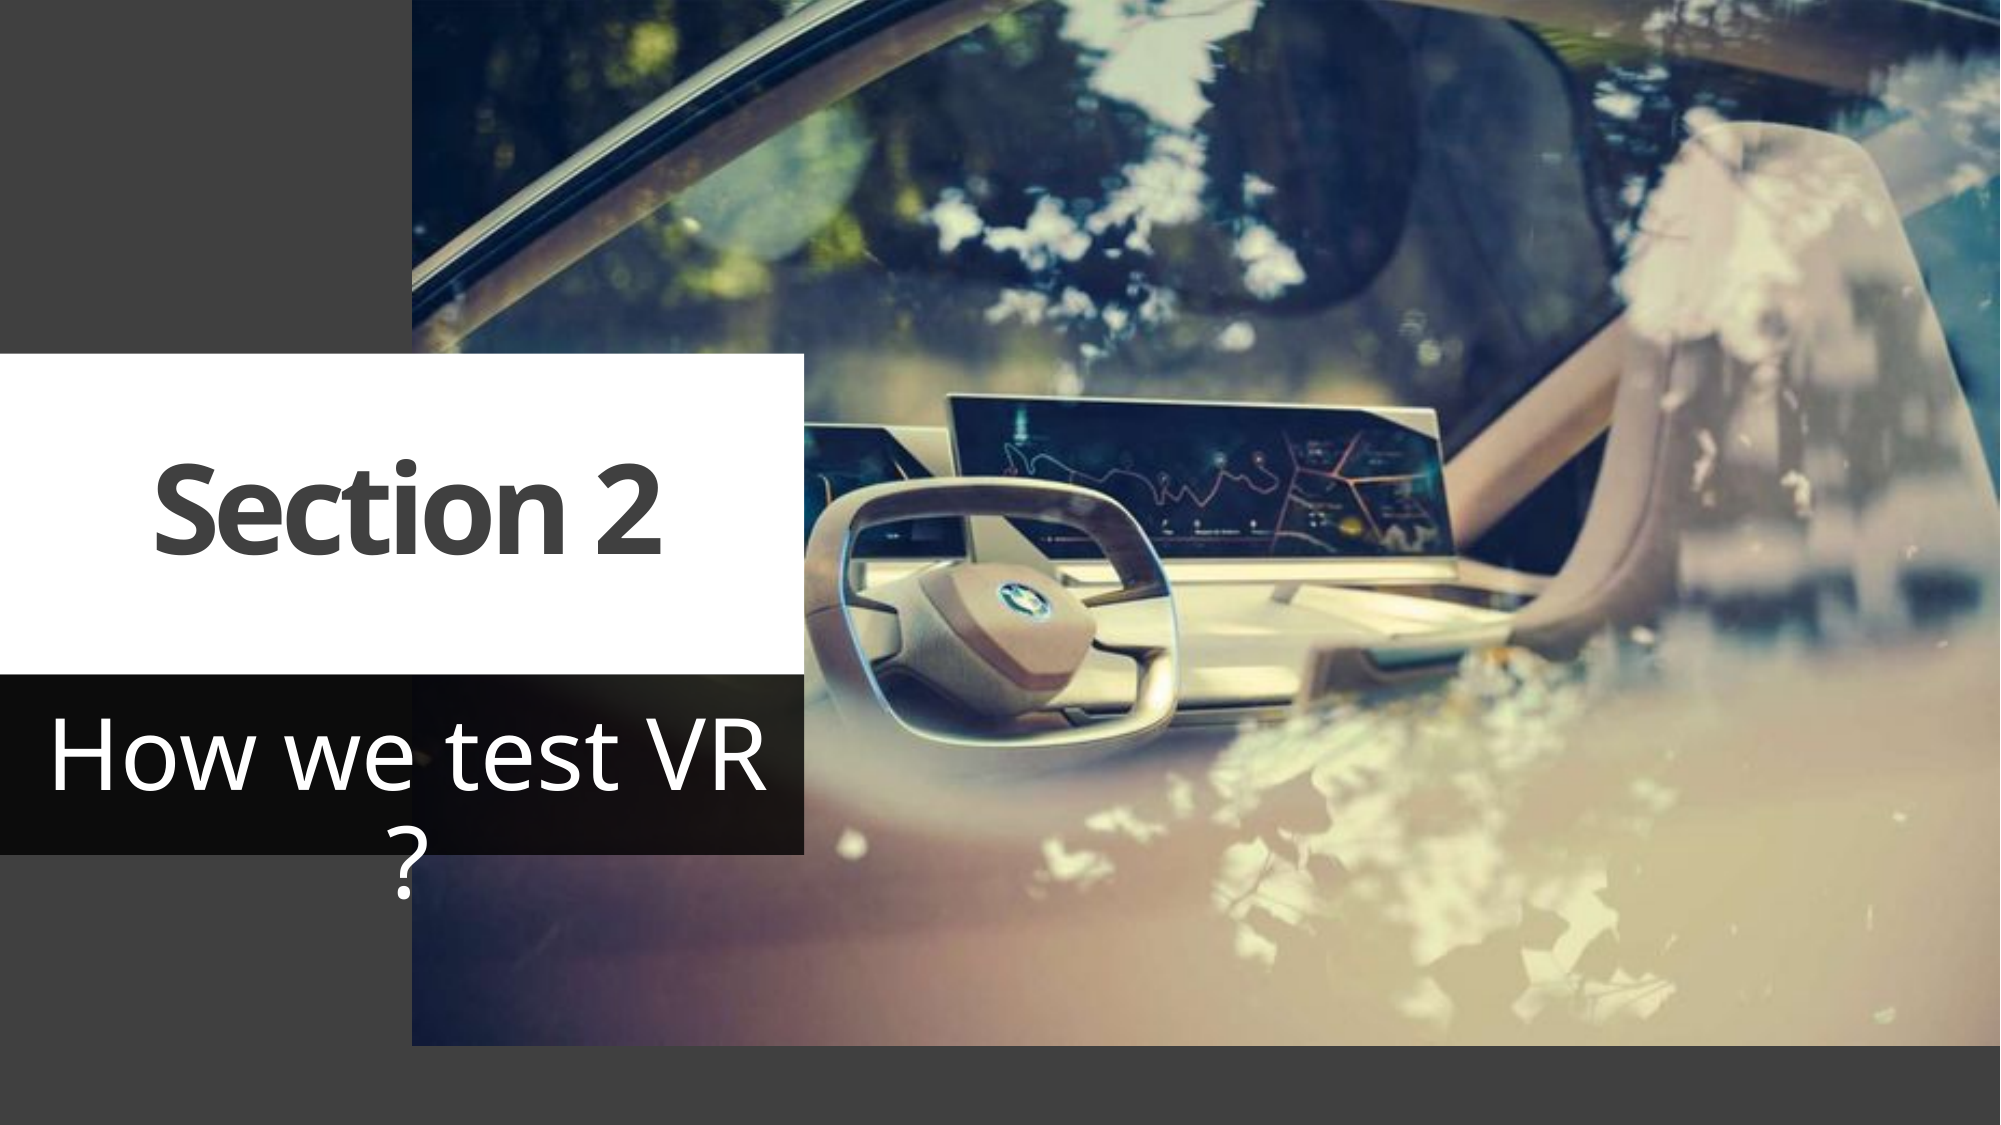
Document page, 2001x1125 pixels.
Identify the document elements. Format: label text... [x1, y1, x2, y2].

title Section 2 [0, 353, 412, 674]
list How we test VR ? [0, 674, 412, 855]
picture [412, 0, 2000, 1046]
